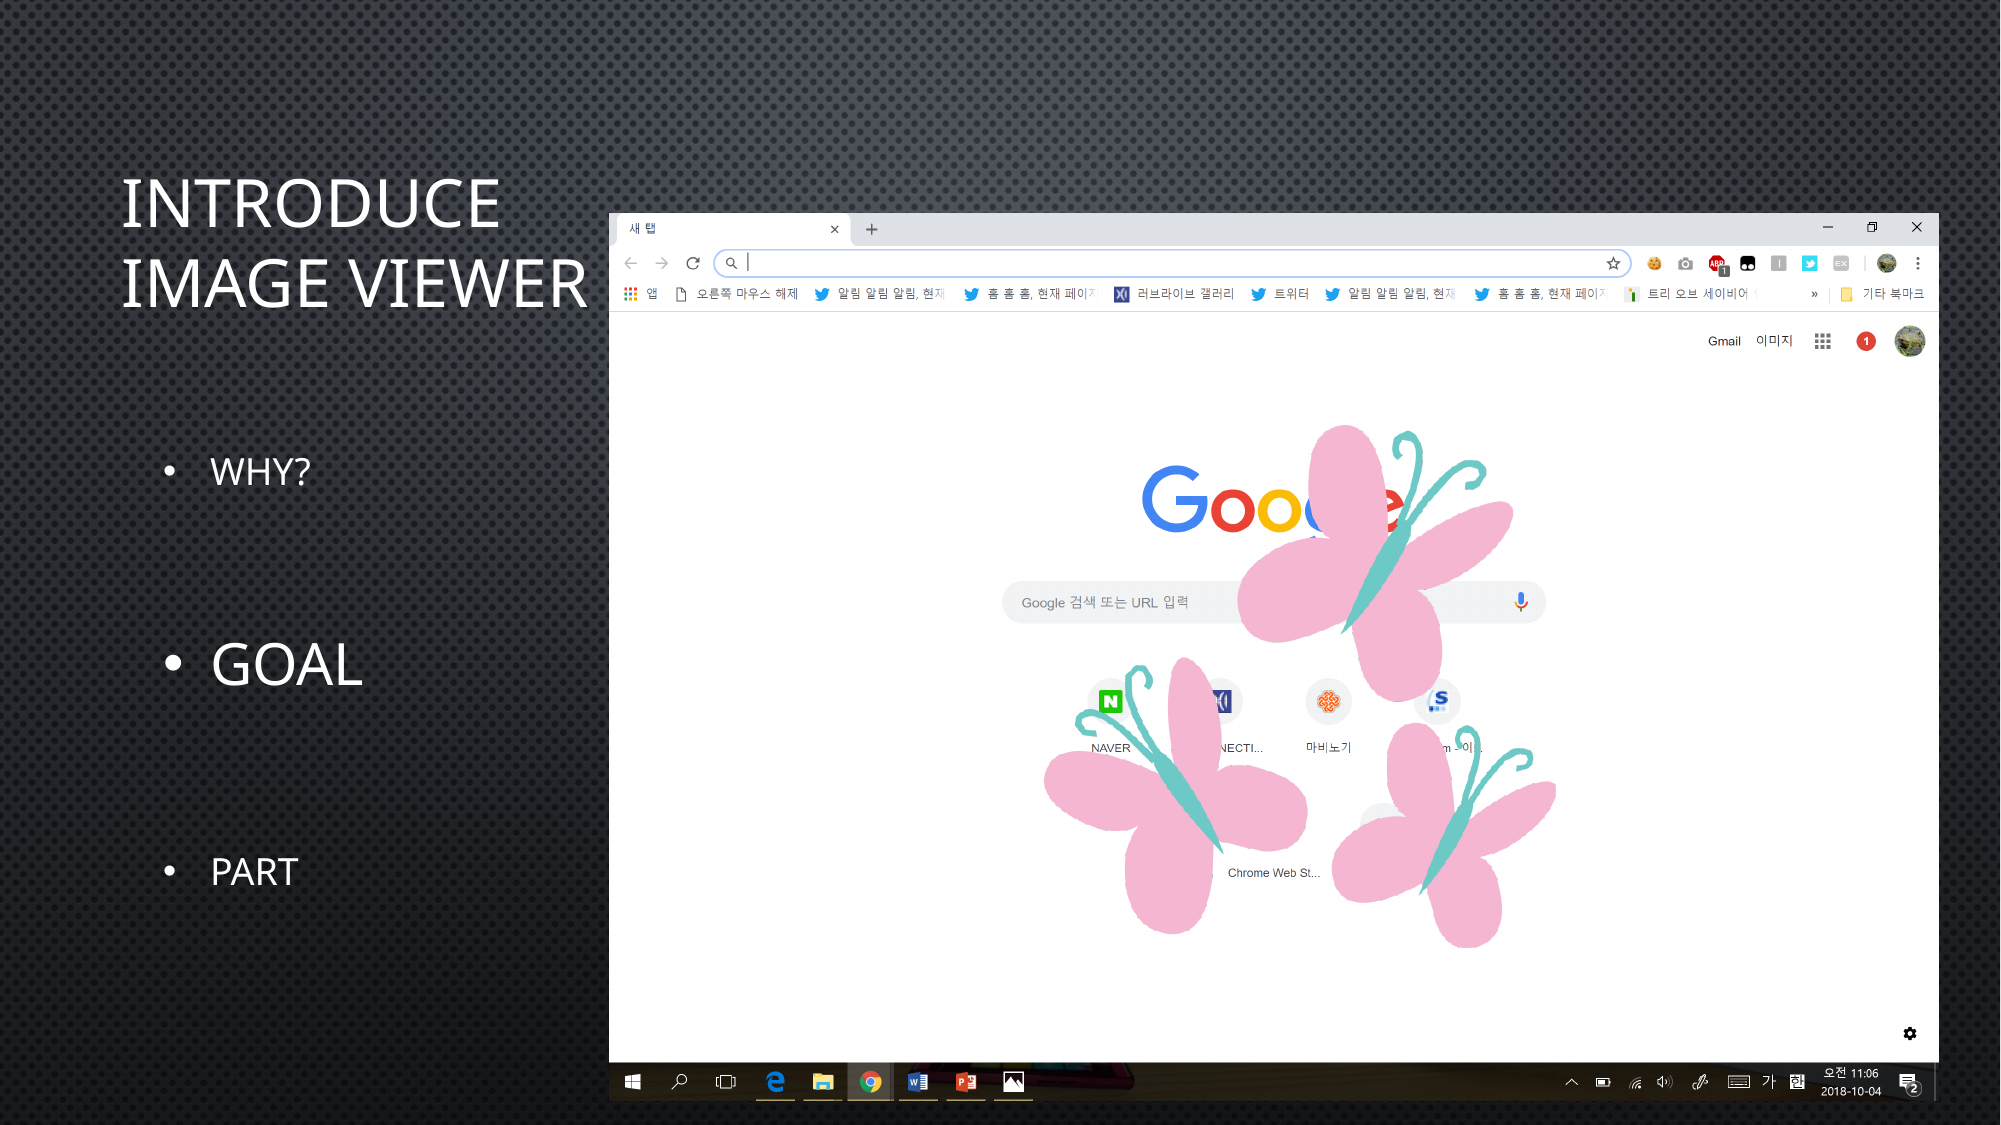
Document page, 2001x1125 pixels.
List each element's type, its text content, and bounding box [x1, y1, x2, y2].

list Goal [148, 640, 385, 756]
picture [609, 213, 1940, 1101]
text_box Why? [148, 440, 385, 556]
title Introduce Image Viewer [106, 103, 706, 379]
text_box Part [148, 840, 385, 956]
